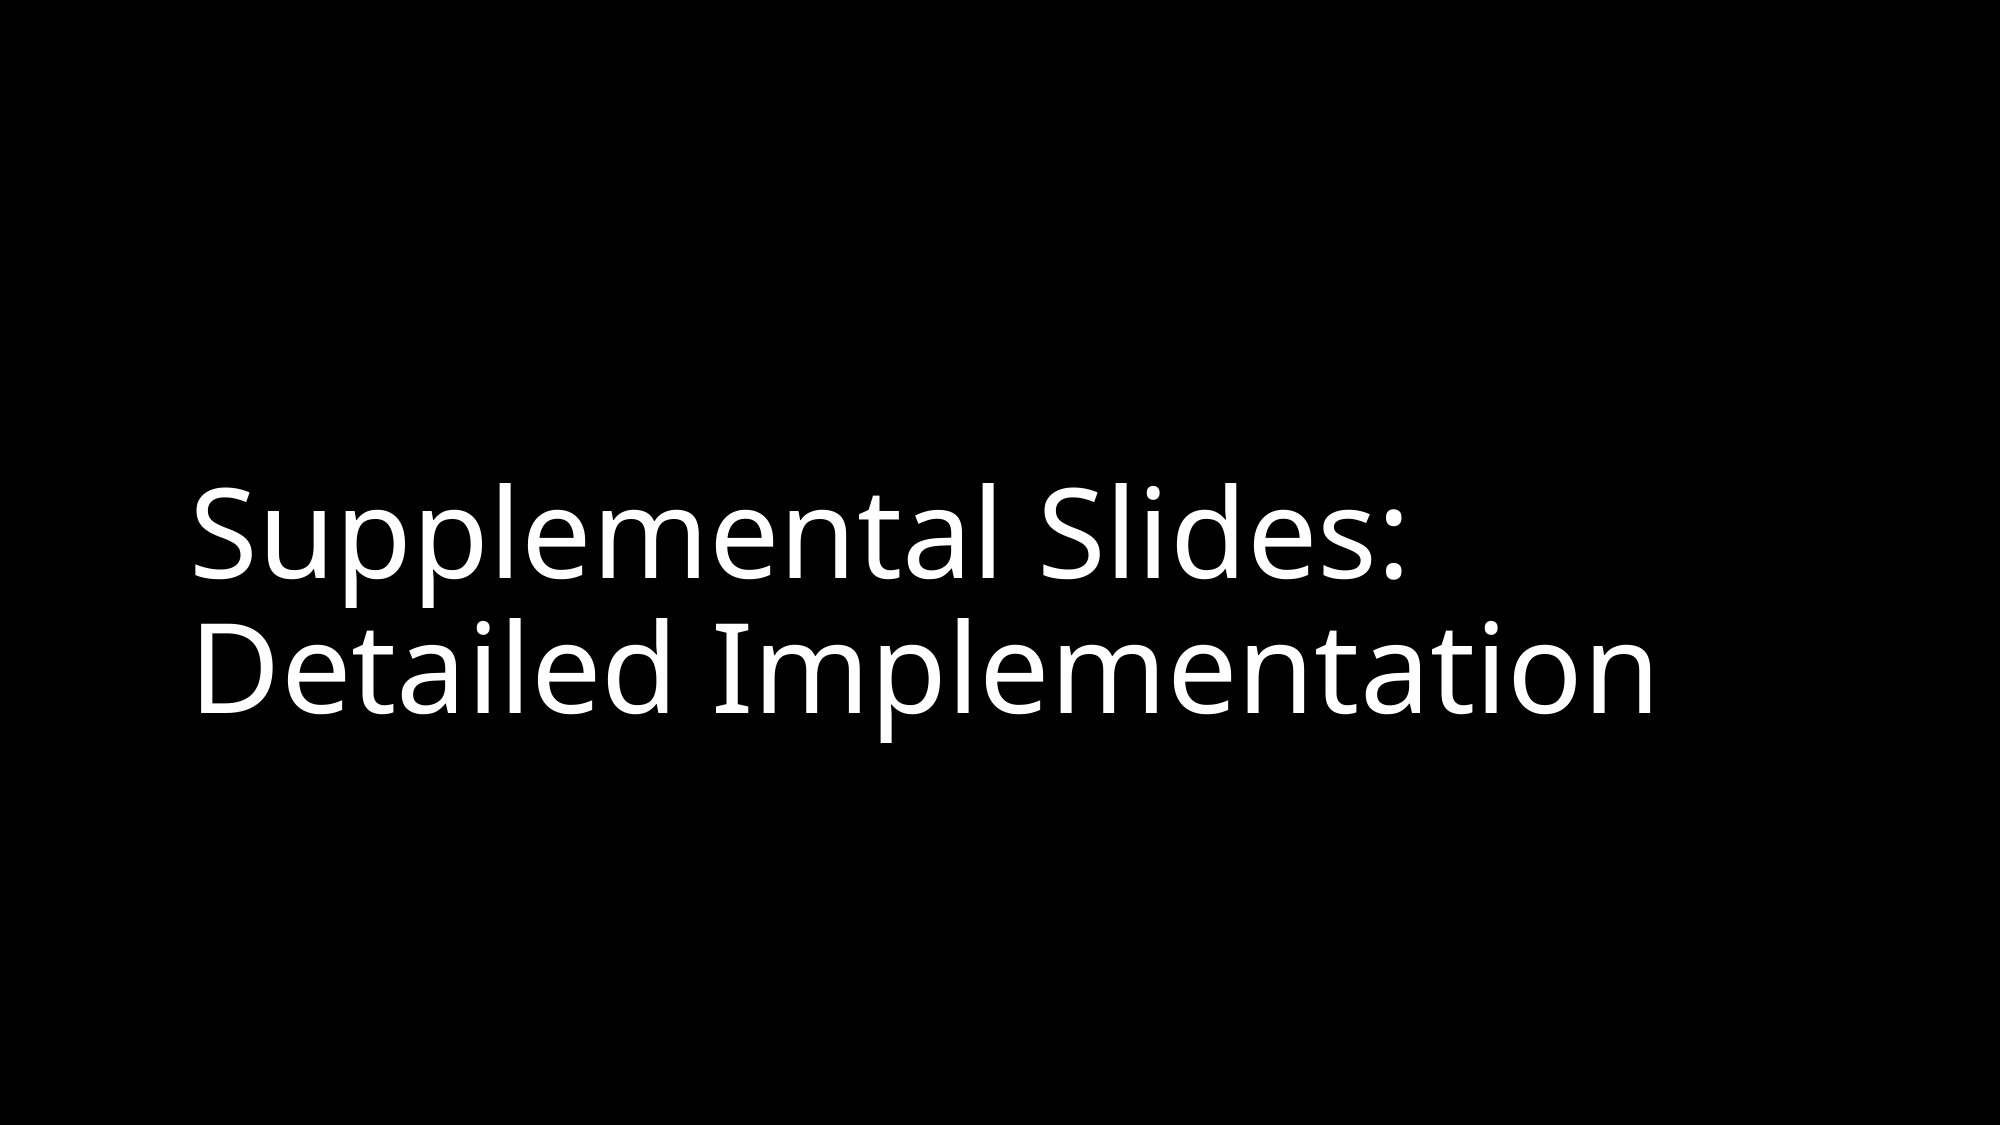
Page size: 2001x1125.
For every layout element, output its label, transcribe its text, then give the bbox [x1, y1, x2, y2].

title Supplemental Slides: Detailed Implementation [175, 280, 1901, 749]
